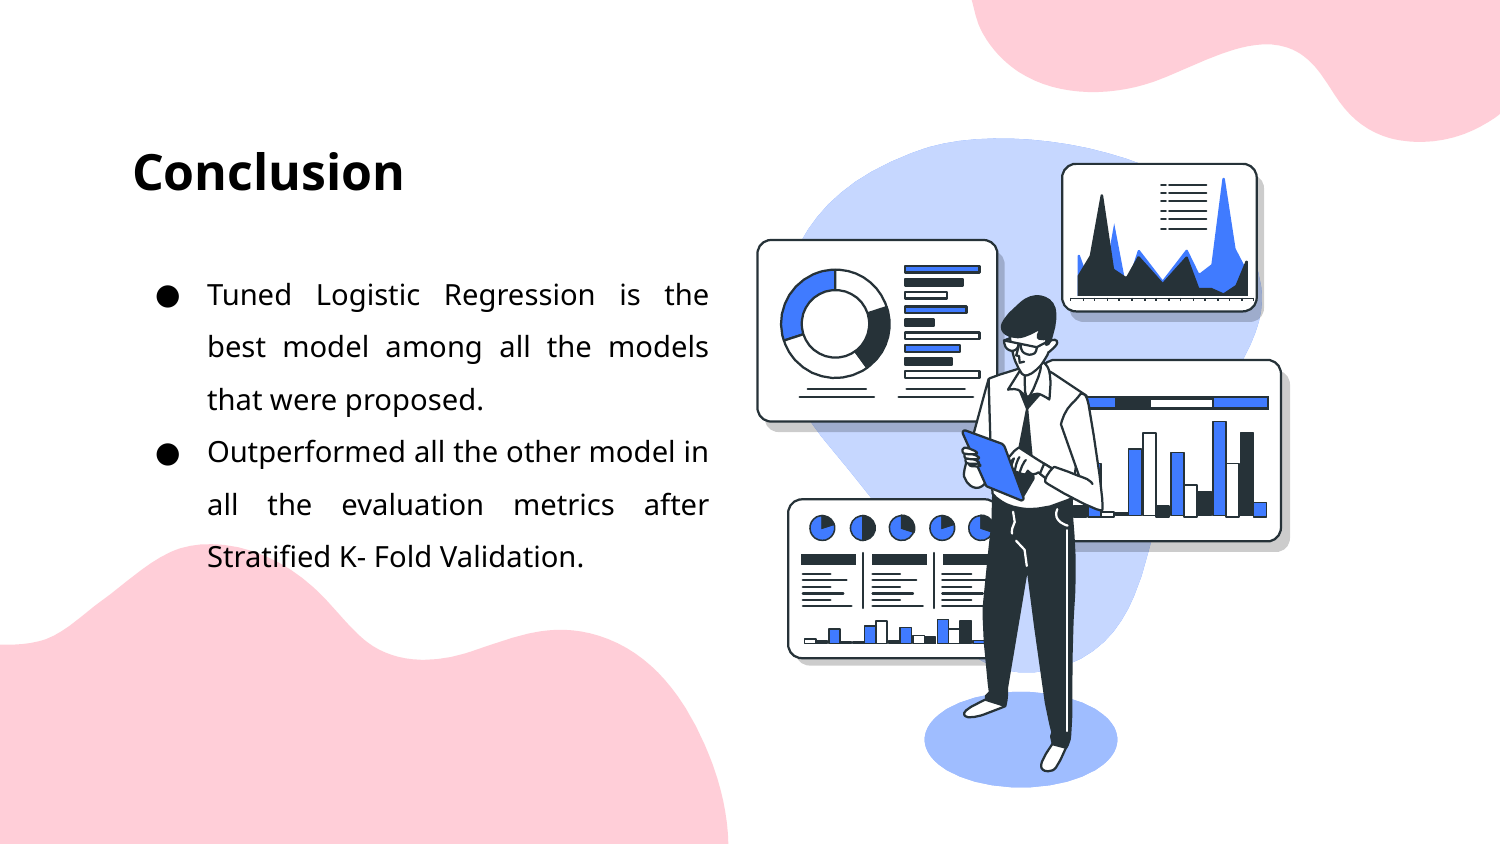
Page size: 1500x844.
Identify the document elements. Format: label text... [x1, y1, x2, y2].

title Conclusion [116, 125, 695, 243]
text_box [757, 138, 1291, 788]
subtitle Tuned Logistic Regression is the best model among all the models that were proposed. Outperformed all the other model in all the evaluation metrics after Stratified K- Fold Validation. [116, 243, 725, 738]
